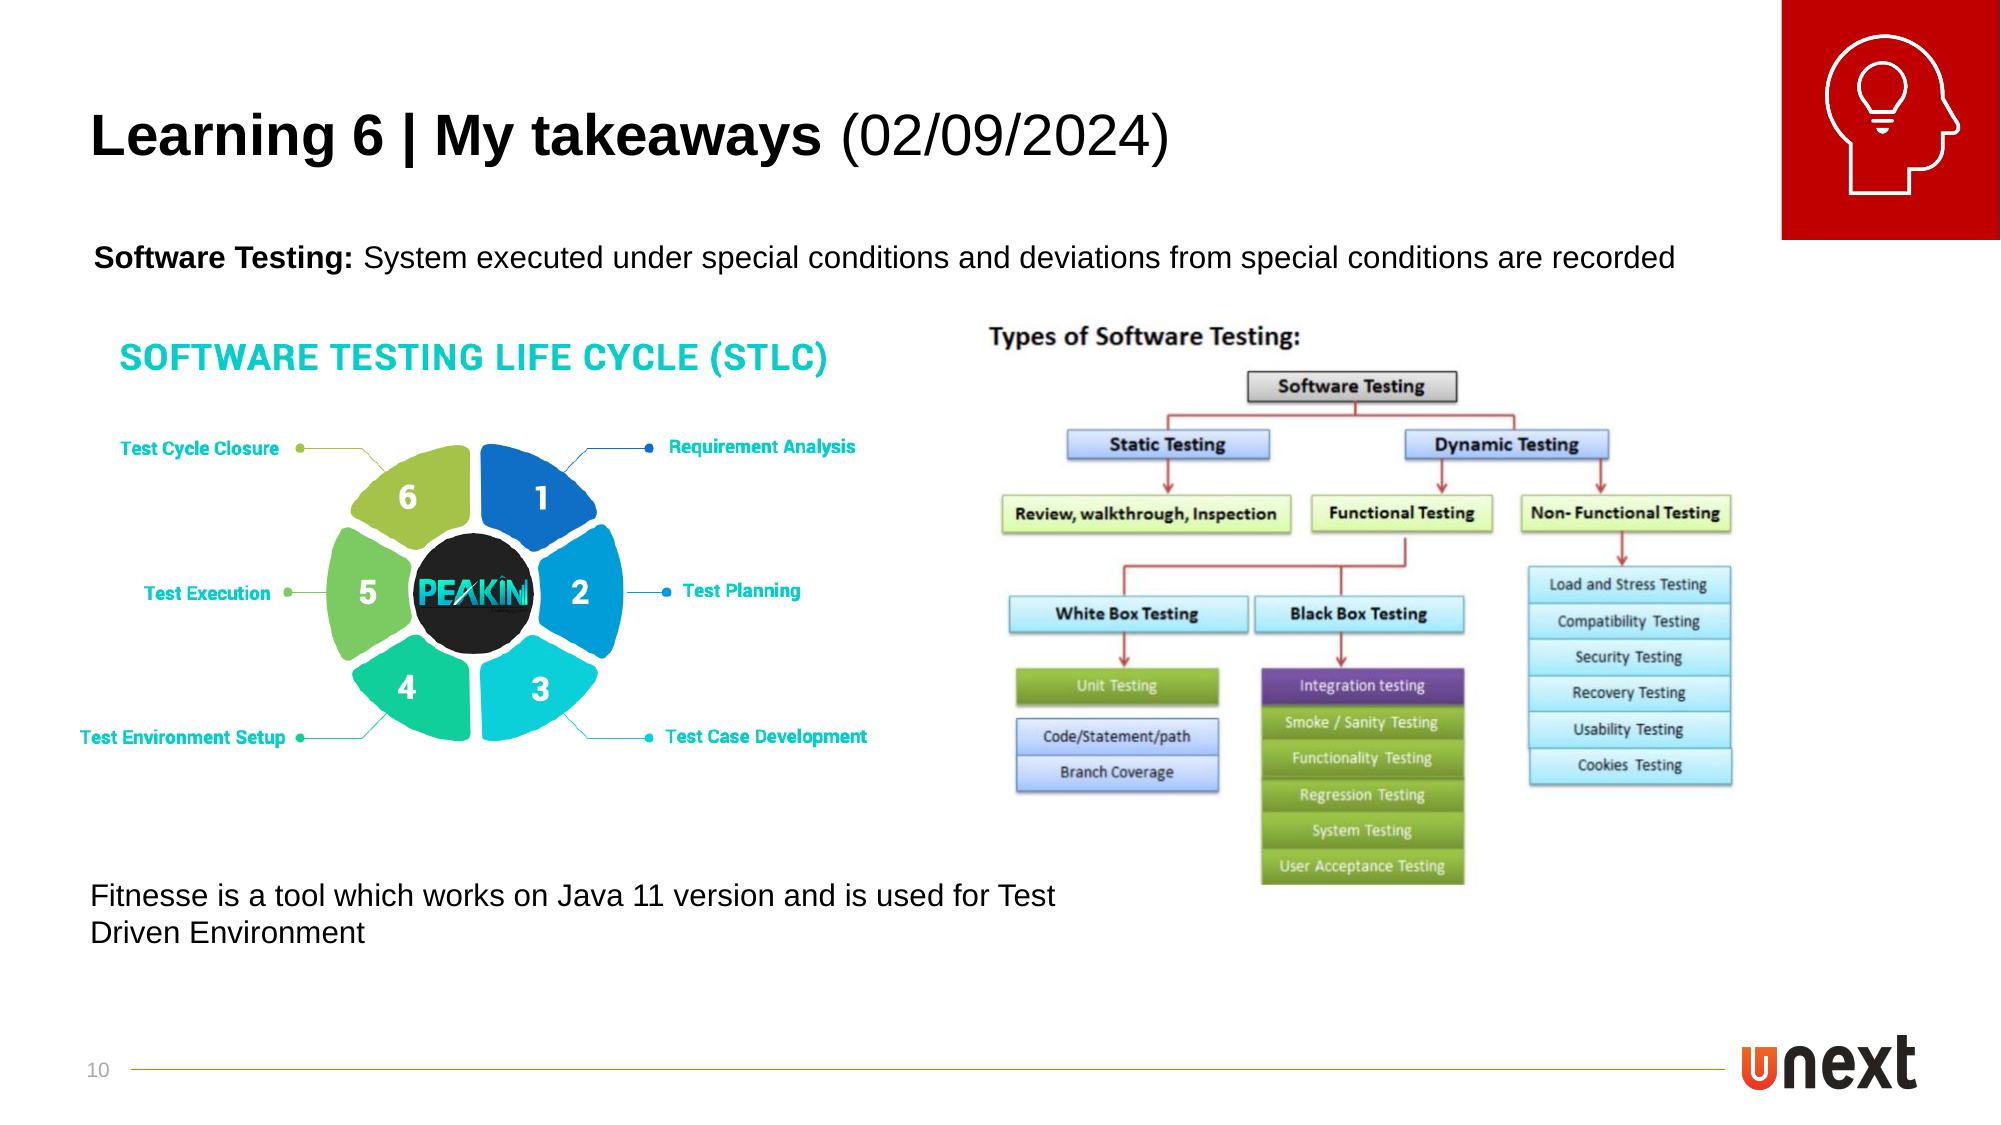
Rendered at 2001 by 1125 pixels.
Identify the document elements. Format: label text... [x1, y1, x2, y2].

text_box Software Testing: System executed under special conditions and deviations from special conditions are recorded [79, 229, 1734, 282]
slide_number 10 [48, 1047, 110, 1091]
title Learning 6 | My takeaways (02/09/2024) [76, 78, 1797, 196]
picture [964, 316, 1782, 923]
picture [1742, 1035, 1917, 1090]
picture [1797, 23, 1988, 214]
picture [39, 318, 907, 807]
text_box Fitnesse is a tool which works on Java 11 version and is used for Test Driven Environment [75, 867, 1128, 958]
text_box [1781, 0, 2000, 241]
